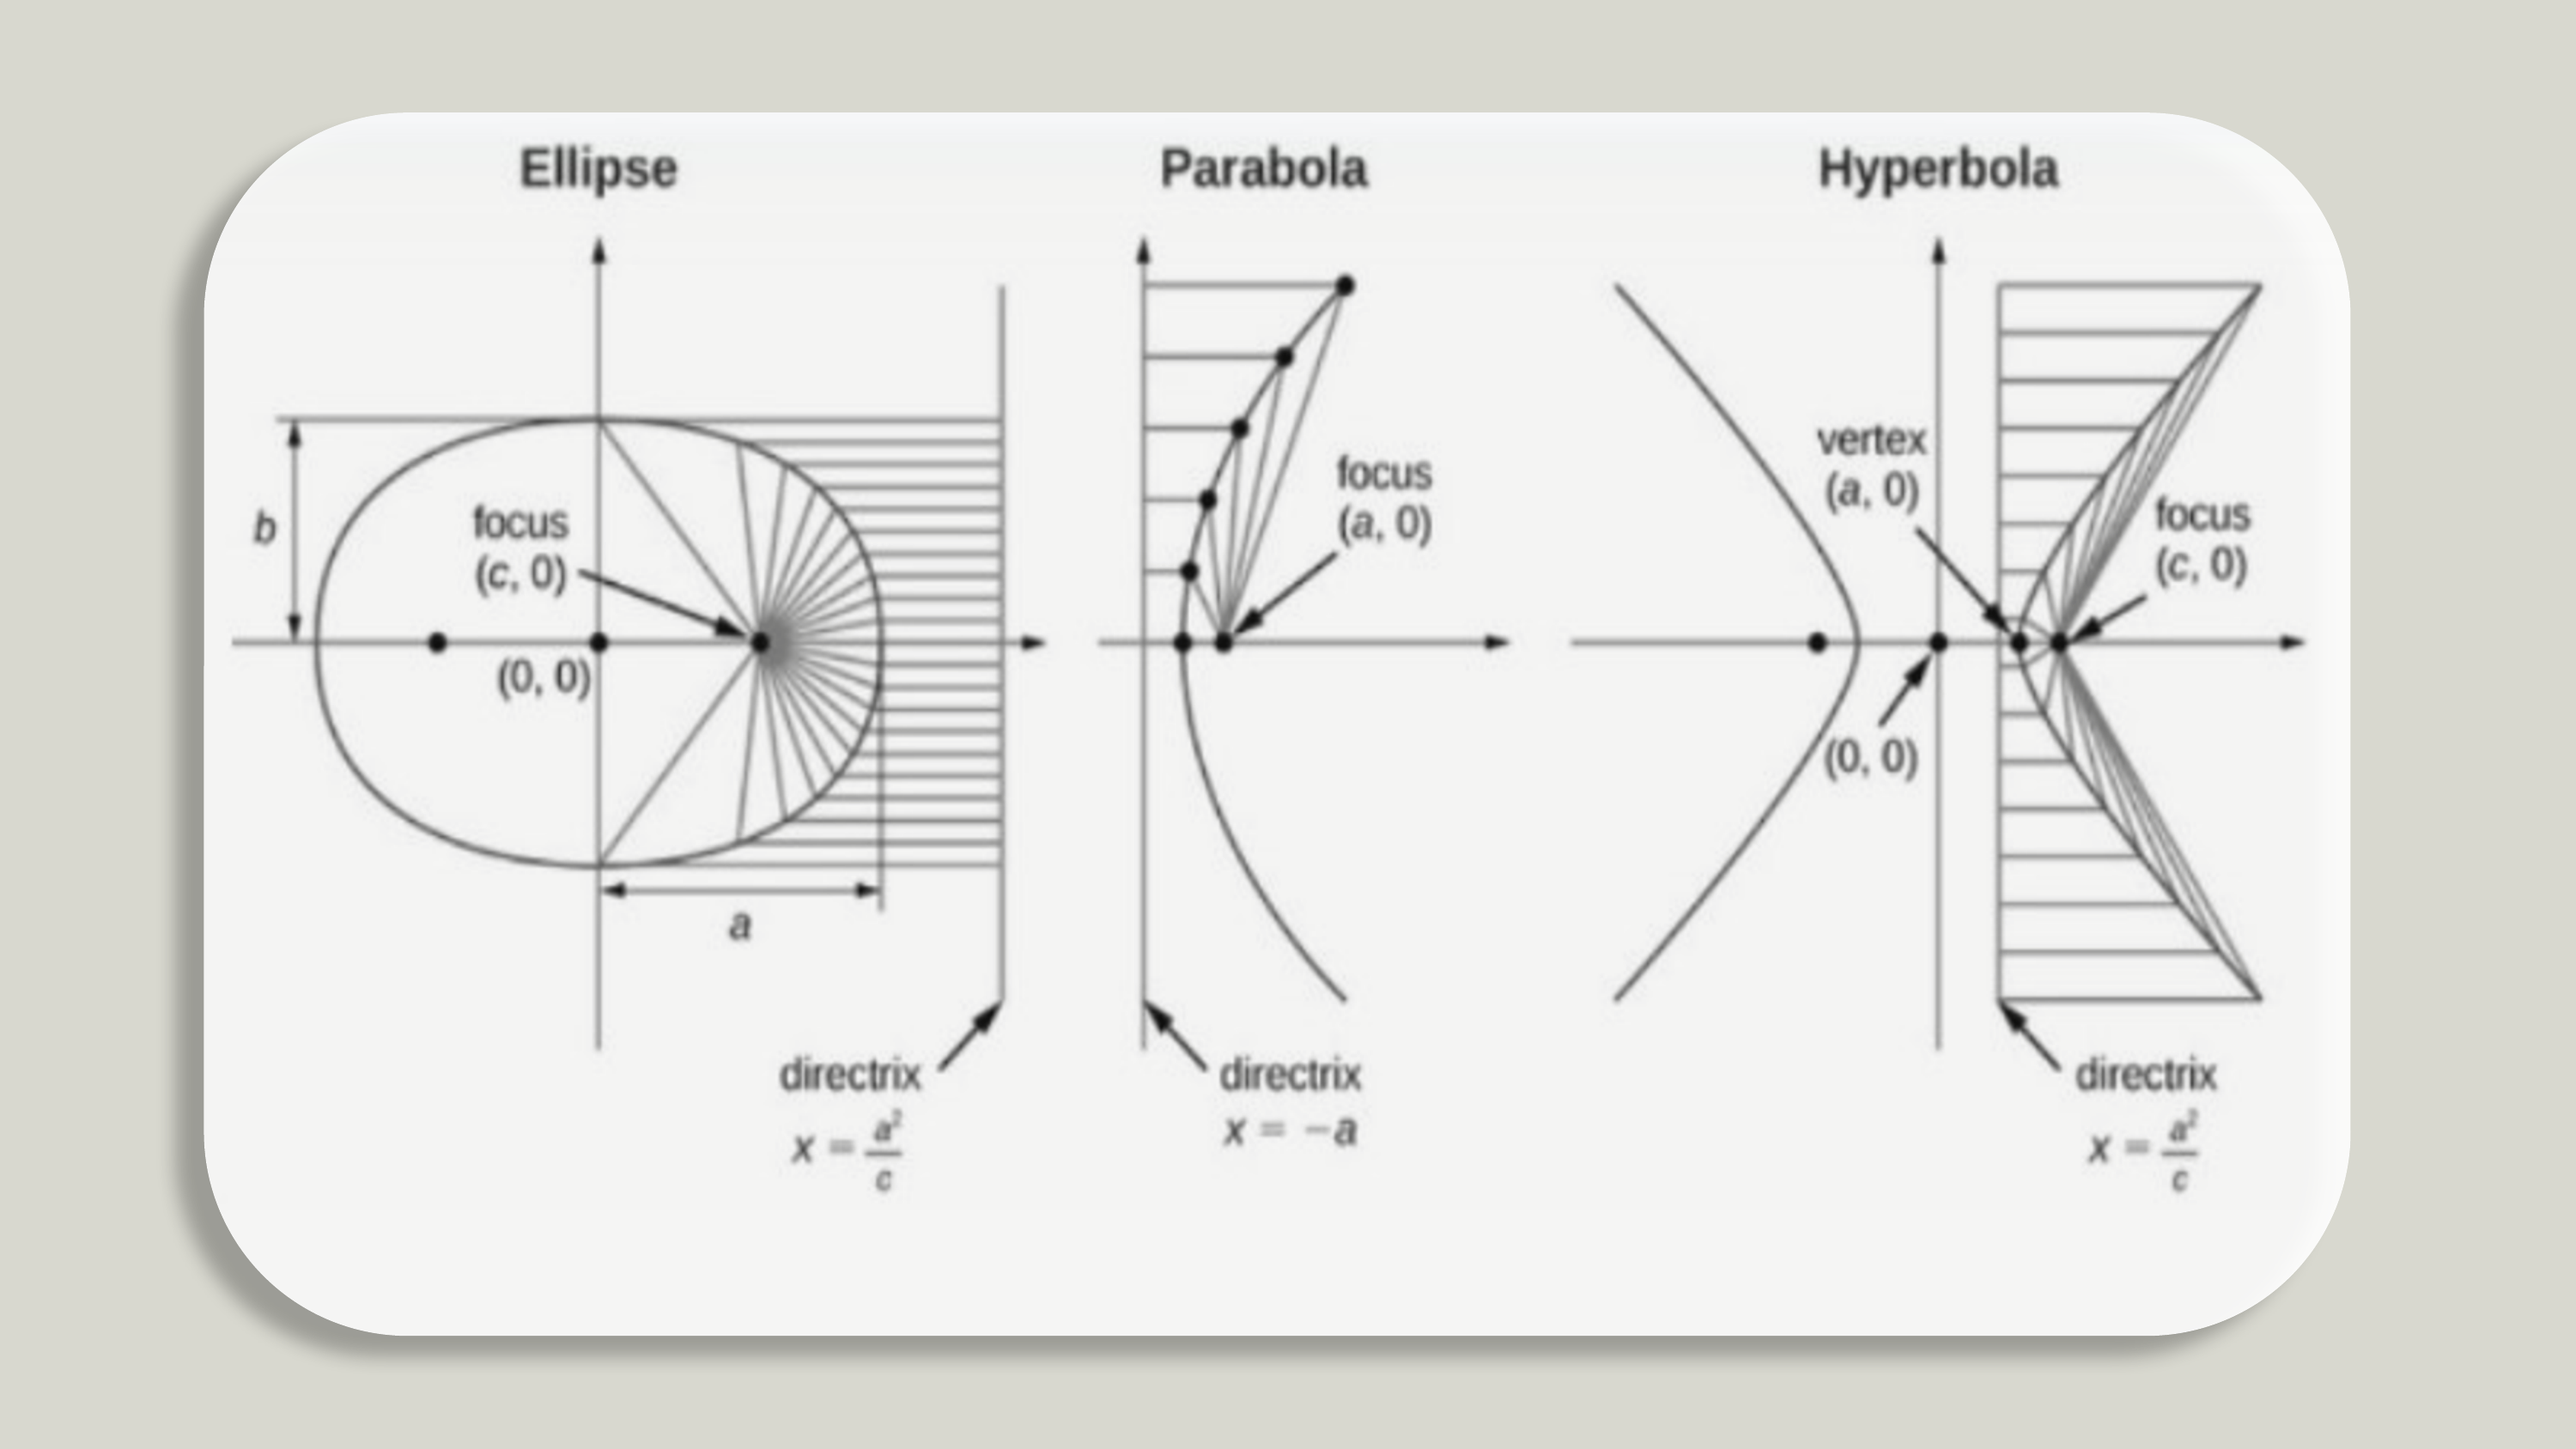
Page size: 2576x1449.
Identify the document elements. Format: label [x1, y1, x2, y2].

text_box [202, 111, 2353, 1338]
